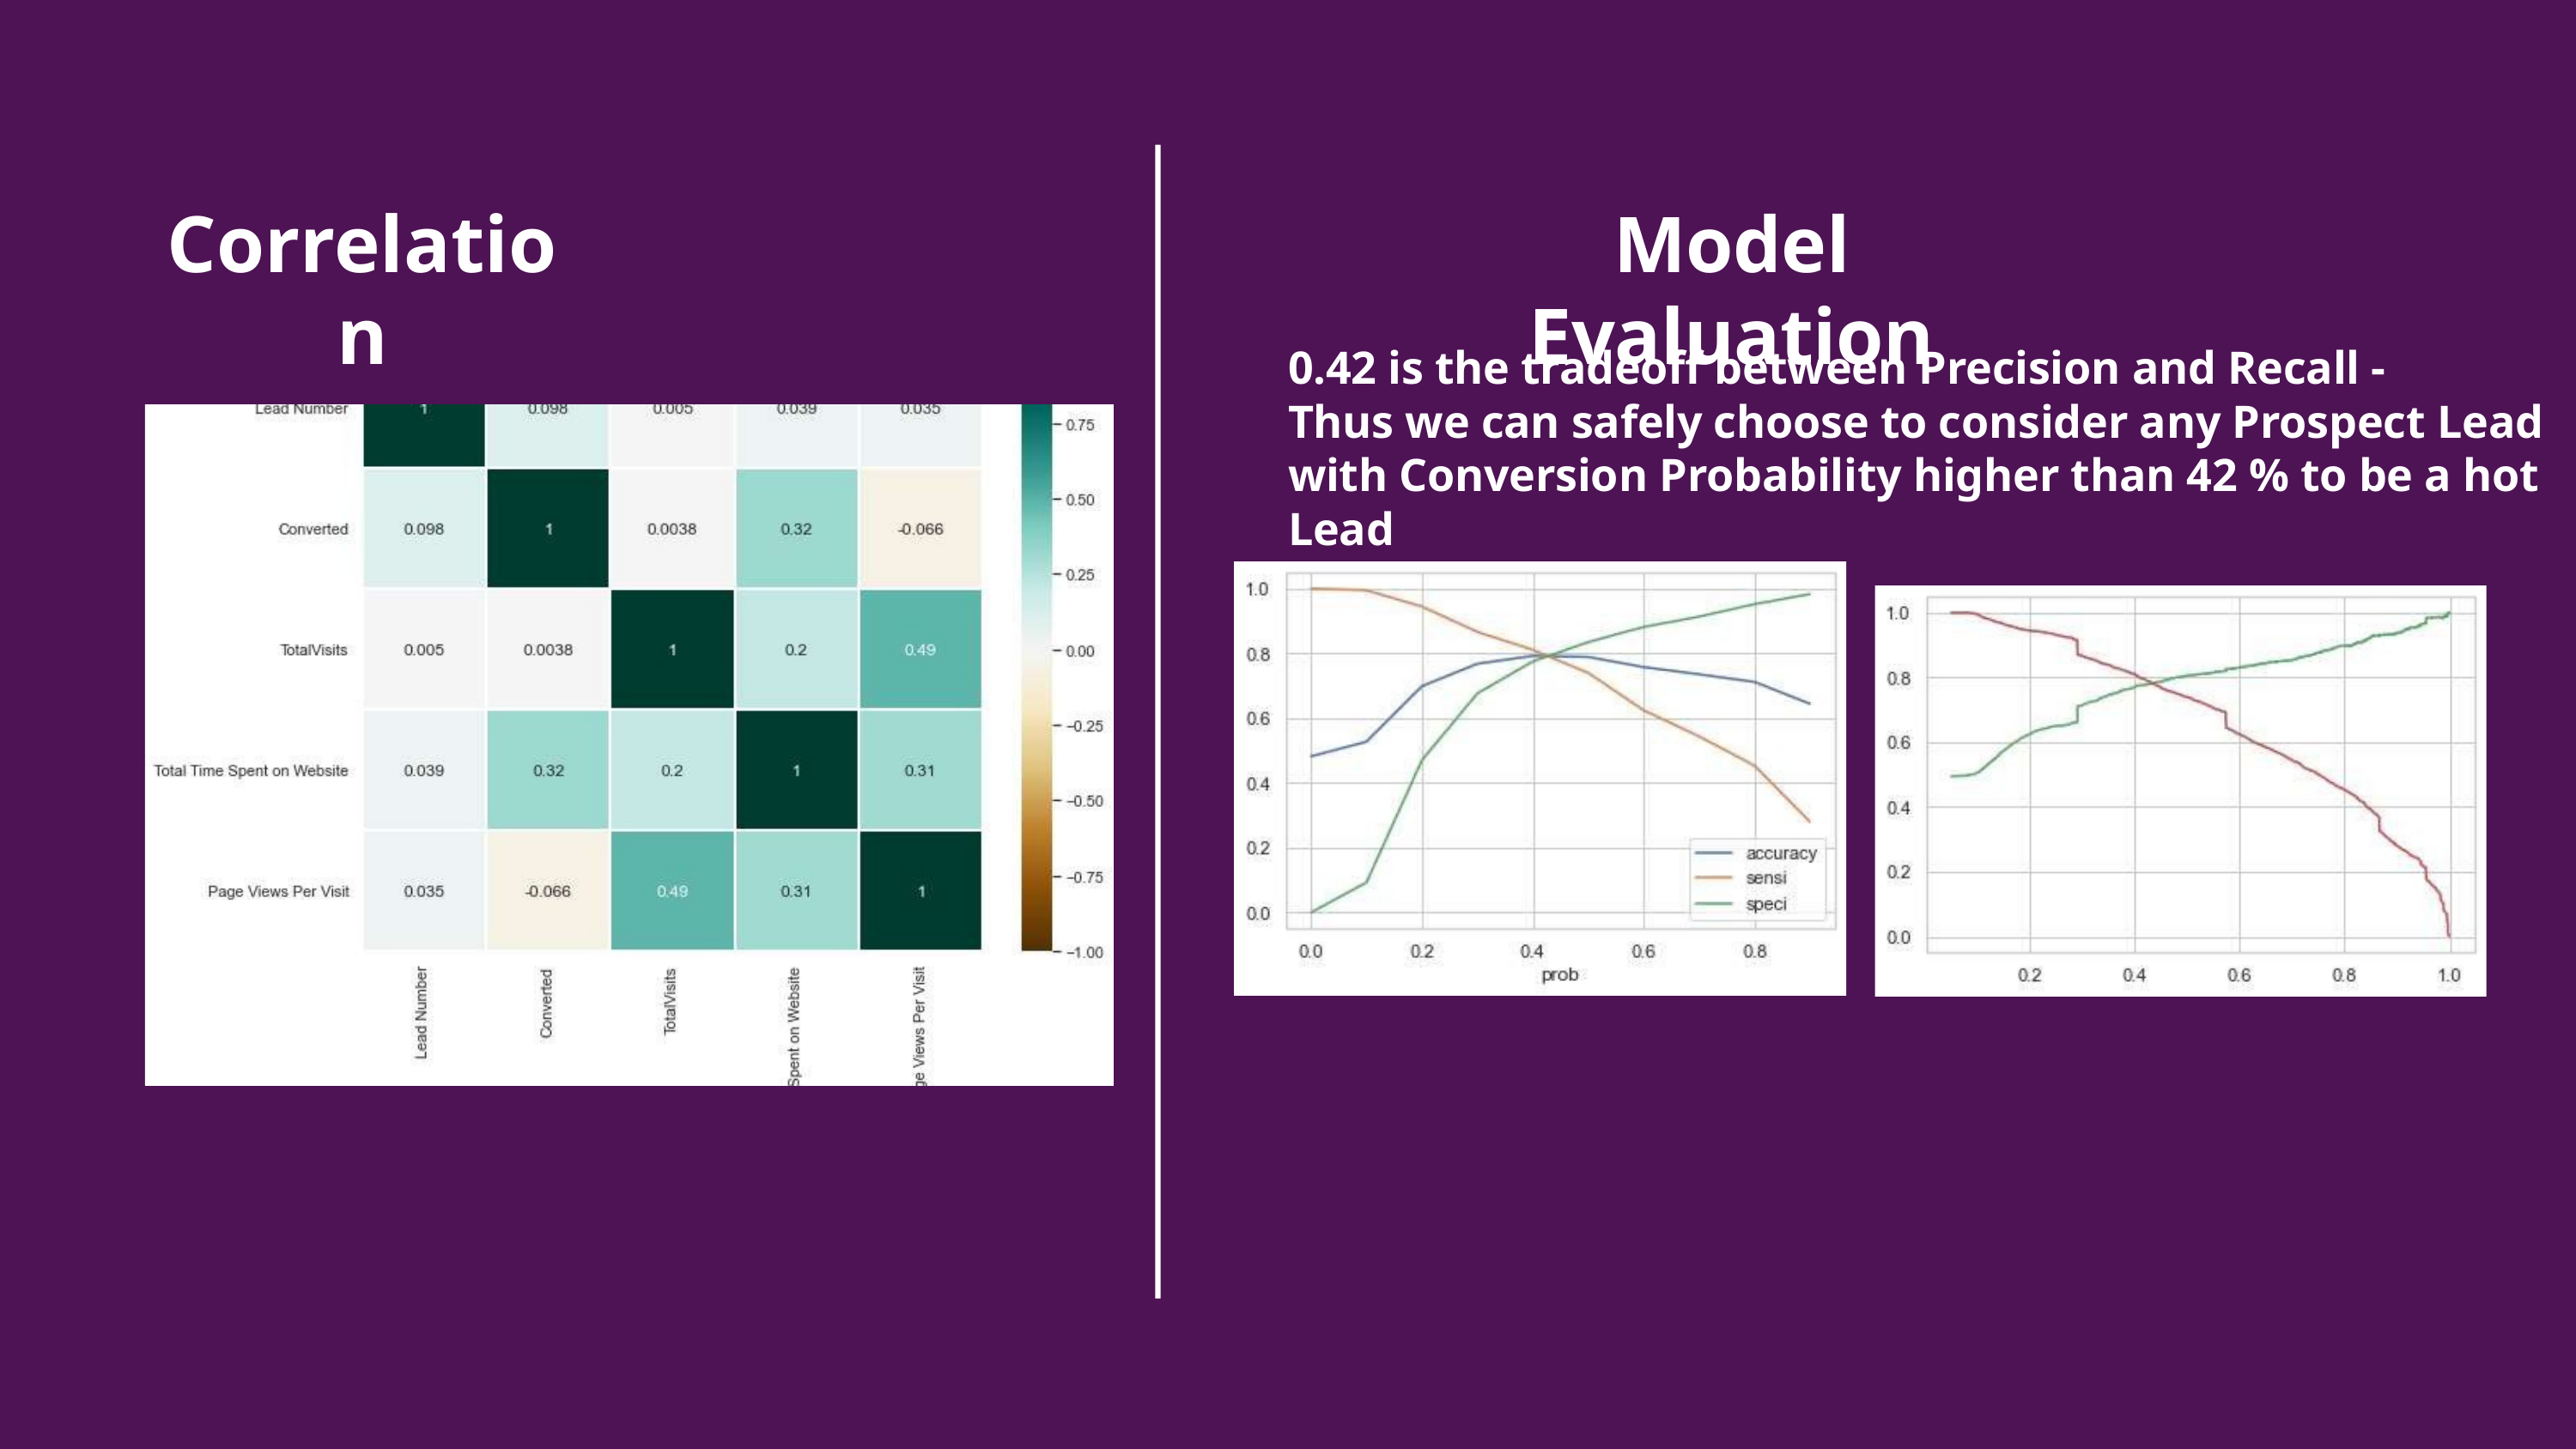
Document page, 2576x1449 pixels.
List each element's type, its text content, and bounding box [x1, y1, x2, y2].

text_box [1874, 585, 2487, 997]
text_box [144, 404, 1114, 1086]
text_box Model Evaluation [1435, 195, 2028, 339]
text_box 0.42 is the tradeoff between Precision and Recall - Thus we can safely choose to consider any Prospect Lead with Conversion Probability higher than 42 % to be a hot Lead [1287, 339, 2558, 555]
text_box [1234, 561, 1847, 997]
text_box Correlation [144, 196, 580, 380]
